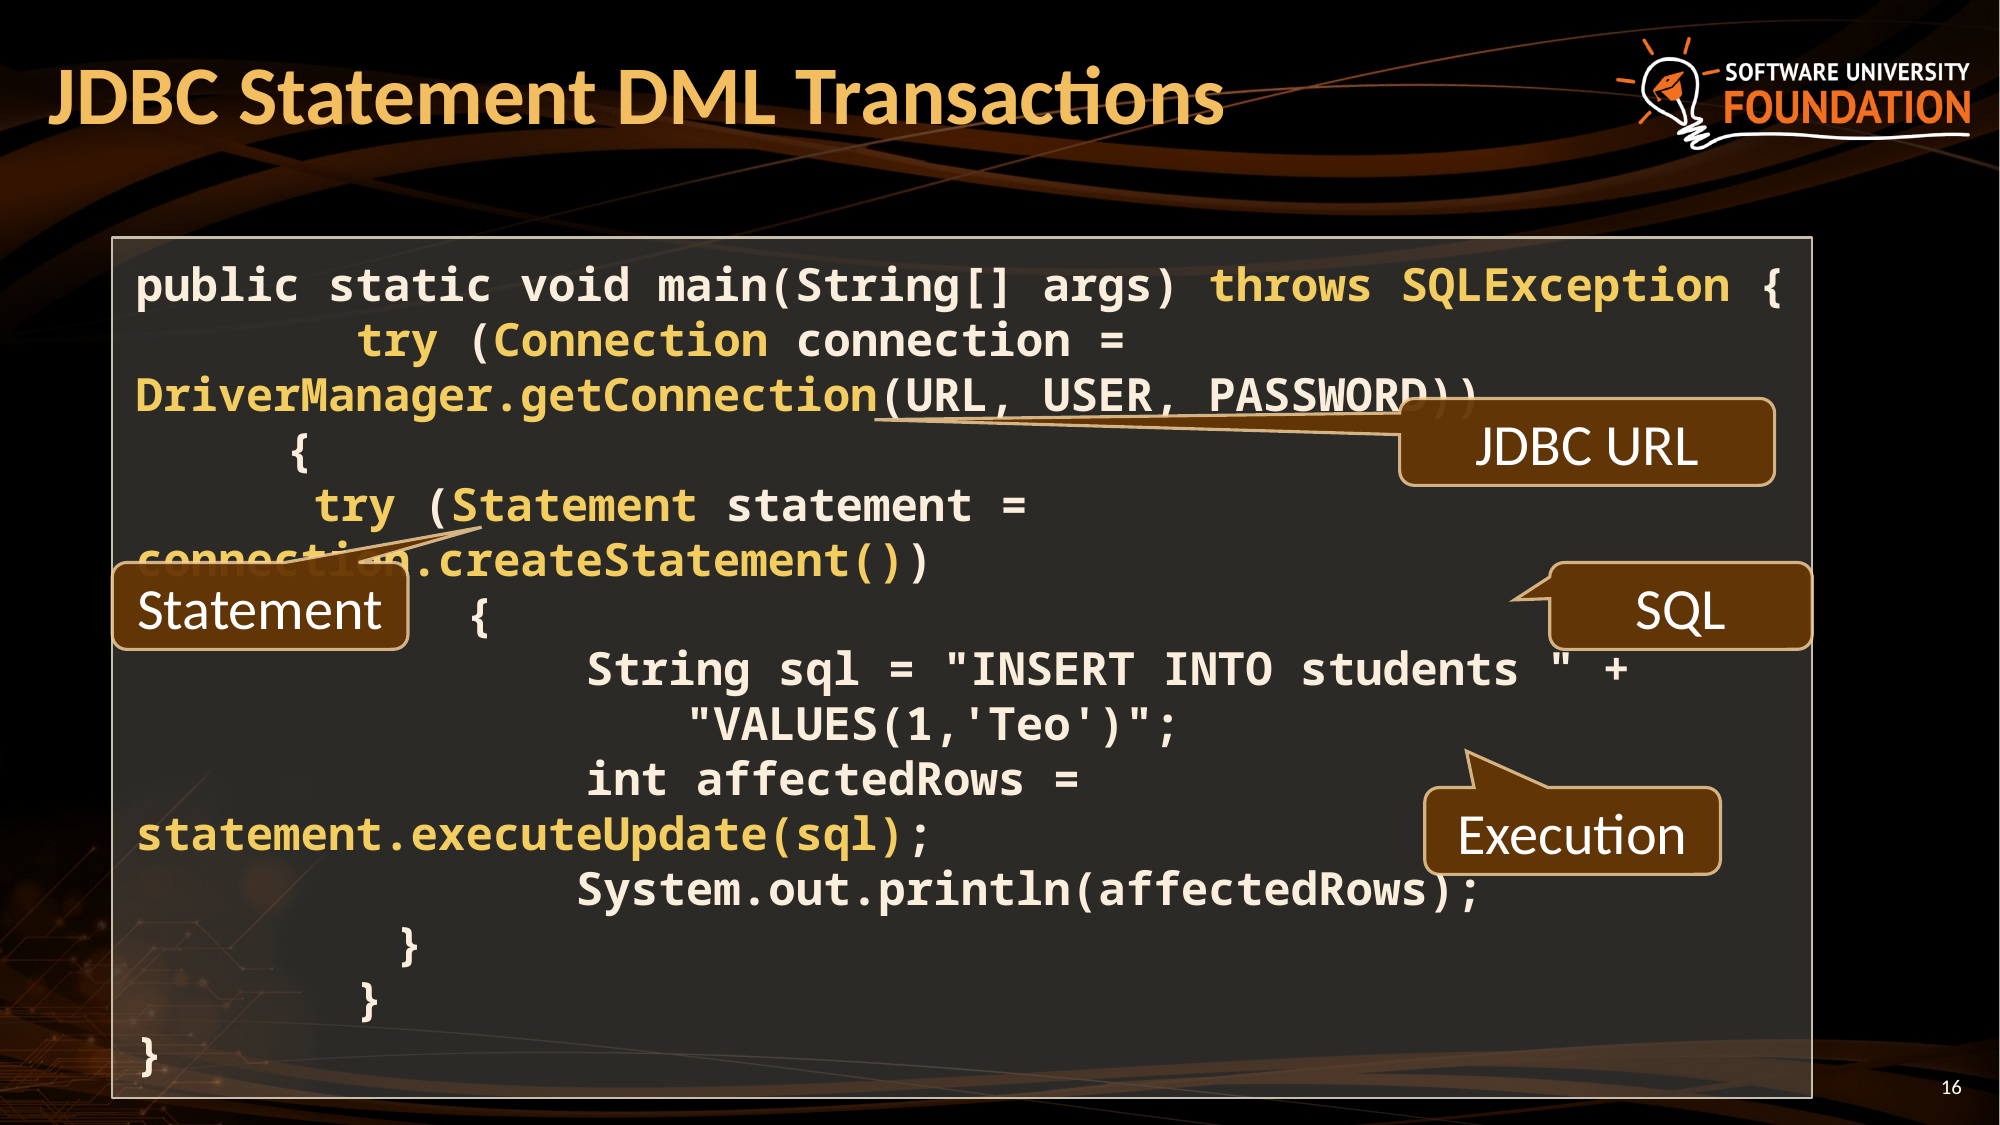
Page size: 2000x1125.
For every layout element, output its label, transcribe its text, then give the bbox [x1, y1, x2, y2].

title JDBC Statement DML Transactions [30, 6, 1602, 189]
text_box public static void main(String[] args) throws SQLException { try (Connection connection = DriverManager.getConnection(URL, USER, PASSWORD)) { try (Statement statement = connection.createStatement()) { String sql = "INSERT INTO students " + "VALUES(1,'Teo')"; int affectedRows = statement.executeUpdate(sql); System.out.println(affectedRows); } } } [112, 237, 1813, 1098]
text_box JDBC URL [874, 397, 1776, 487]
slide_number 16 [1897, 1070, 1968, 1103]
text_box Statement [111, 526, 482, 651]
text_box SQL [1510, 561, 1814, 651]
picture [0, 0, 2000, 1125]
text_box Execution [1423, 749, 1722, 876]
